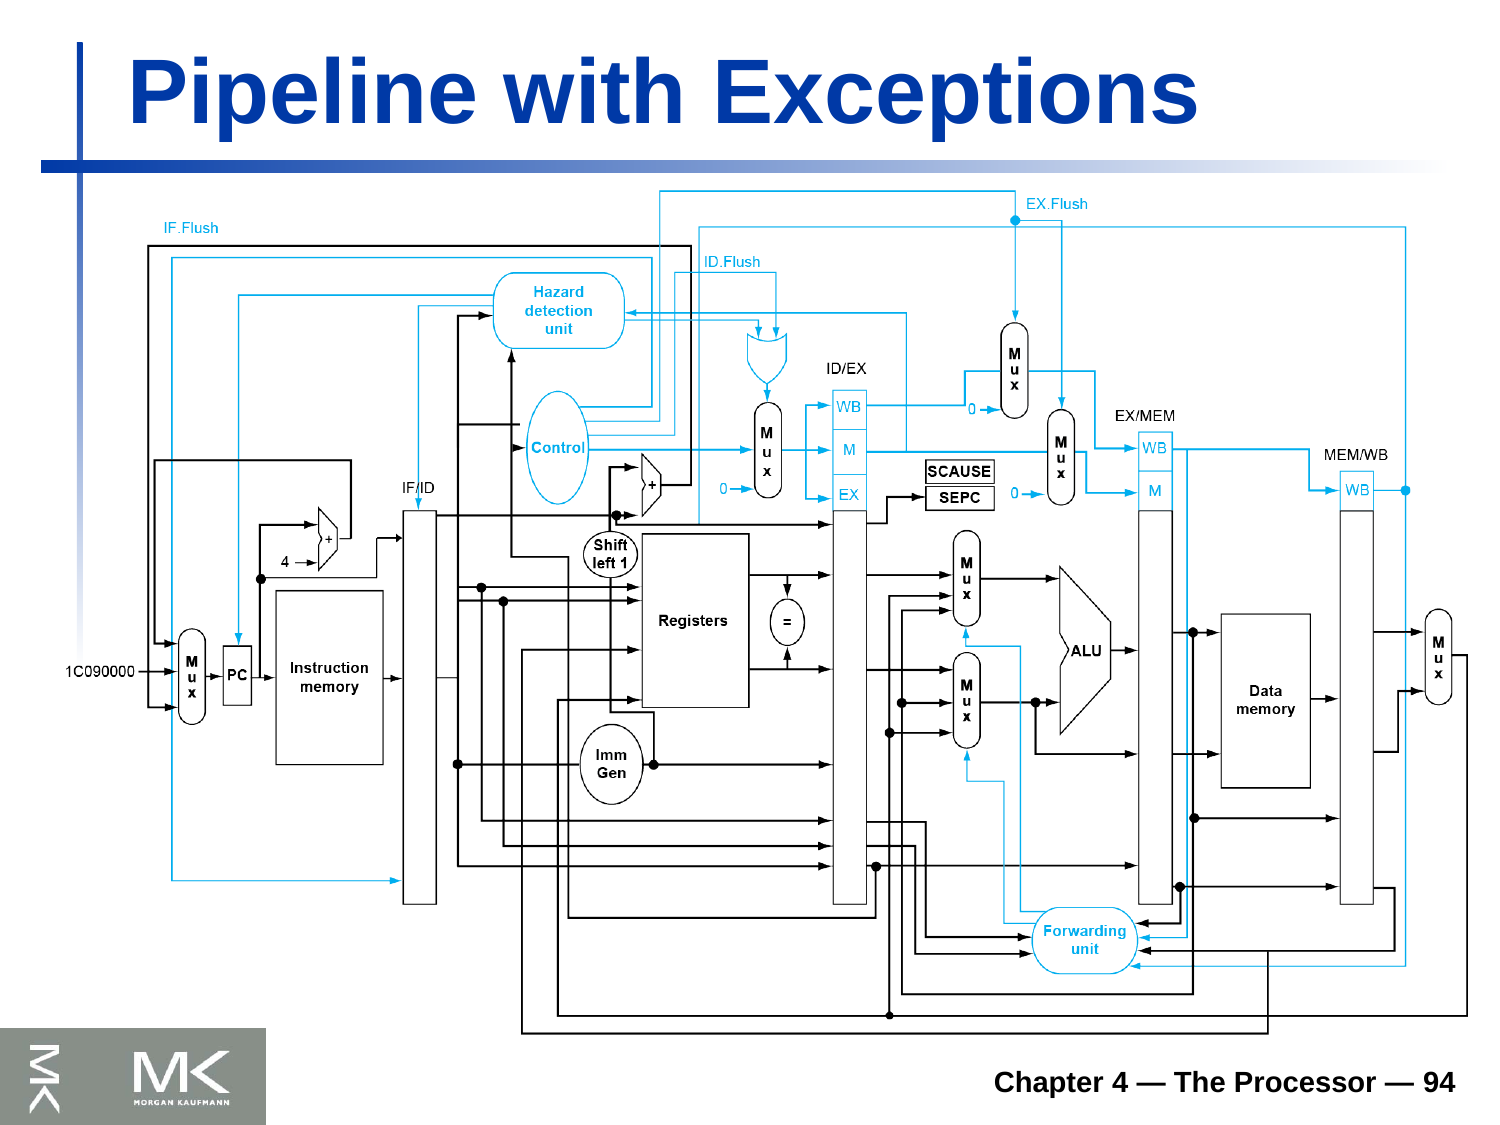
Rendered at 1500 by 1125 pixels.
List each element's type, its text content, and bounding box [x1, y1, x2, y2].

footer Chapter 4 — The Processor — 94 [277, 1046, 1471, 1106]
title Pipeline with Exceptions [112, 23, 1468, 149]
picture [0, 190, 1468, 1125]
